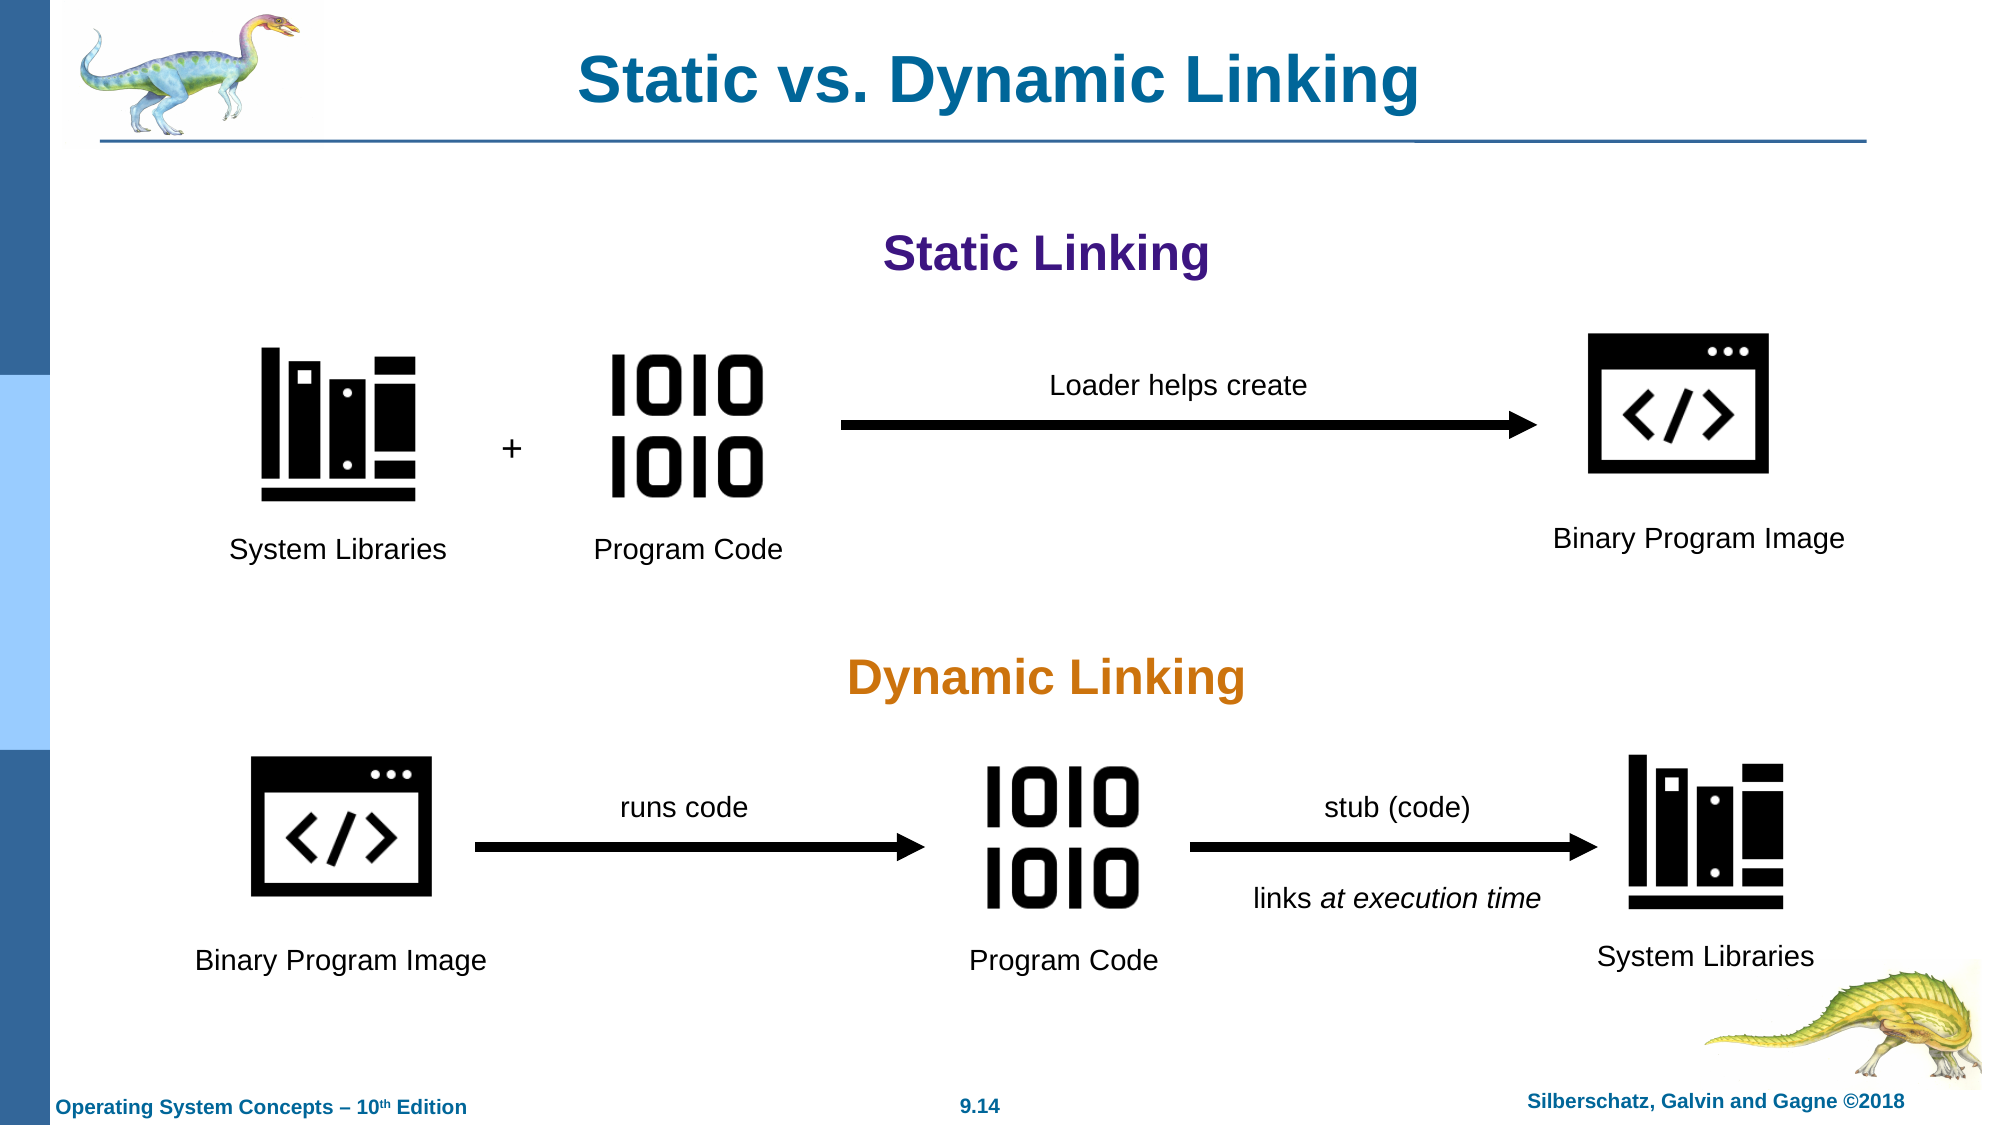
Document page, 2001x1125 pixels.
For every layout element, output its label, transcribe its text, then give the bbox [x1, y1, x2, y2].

picture [232, 717, 450, 935]
text_box Static Linking [789, 213, 1305, 288]
picture [1700, 959, 1982, 1090]
text_box links at execution time [1238, 872, 1558, 922]
text_box Loader helps create [1034, 358, 1324, 409]
text_box Binary Program Image [1538, 511, 1861, 562]
text_box Program Code [578, 522, 799, 573]
picture [589, 328, 785, 524]
text_box System Libraries [1582, 929, 1831, 980]
picture [62, 0, 324, 149]
title Static vs. Dynamic Linking [99, 28, 1900, 124]
text_box + [486, 416, 539, 477]
text_box Binary Program Image [180, 934, 503, 984]
picture [1569, 295, 1787, 513]
text_box Dynamic Linking [789, 636, 1305, 712]
text_box runs code [605, 780, 764, 831]
picture [965, 740, 1161, 936]
text_box stub (code) [1309, 780, 1487, 831]
text_box System Libraries [214, 522, 463, 573]
text_box Program Code [954, 934, 1175, 984]
picture [1597, 723, 1815, 941]
picture [229, 316, 447, 534]
